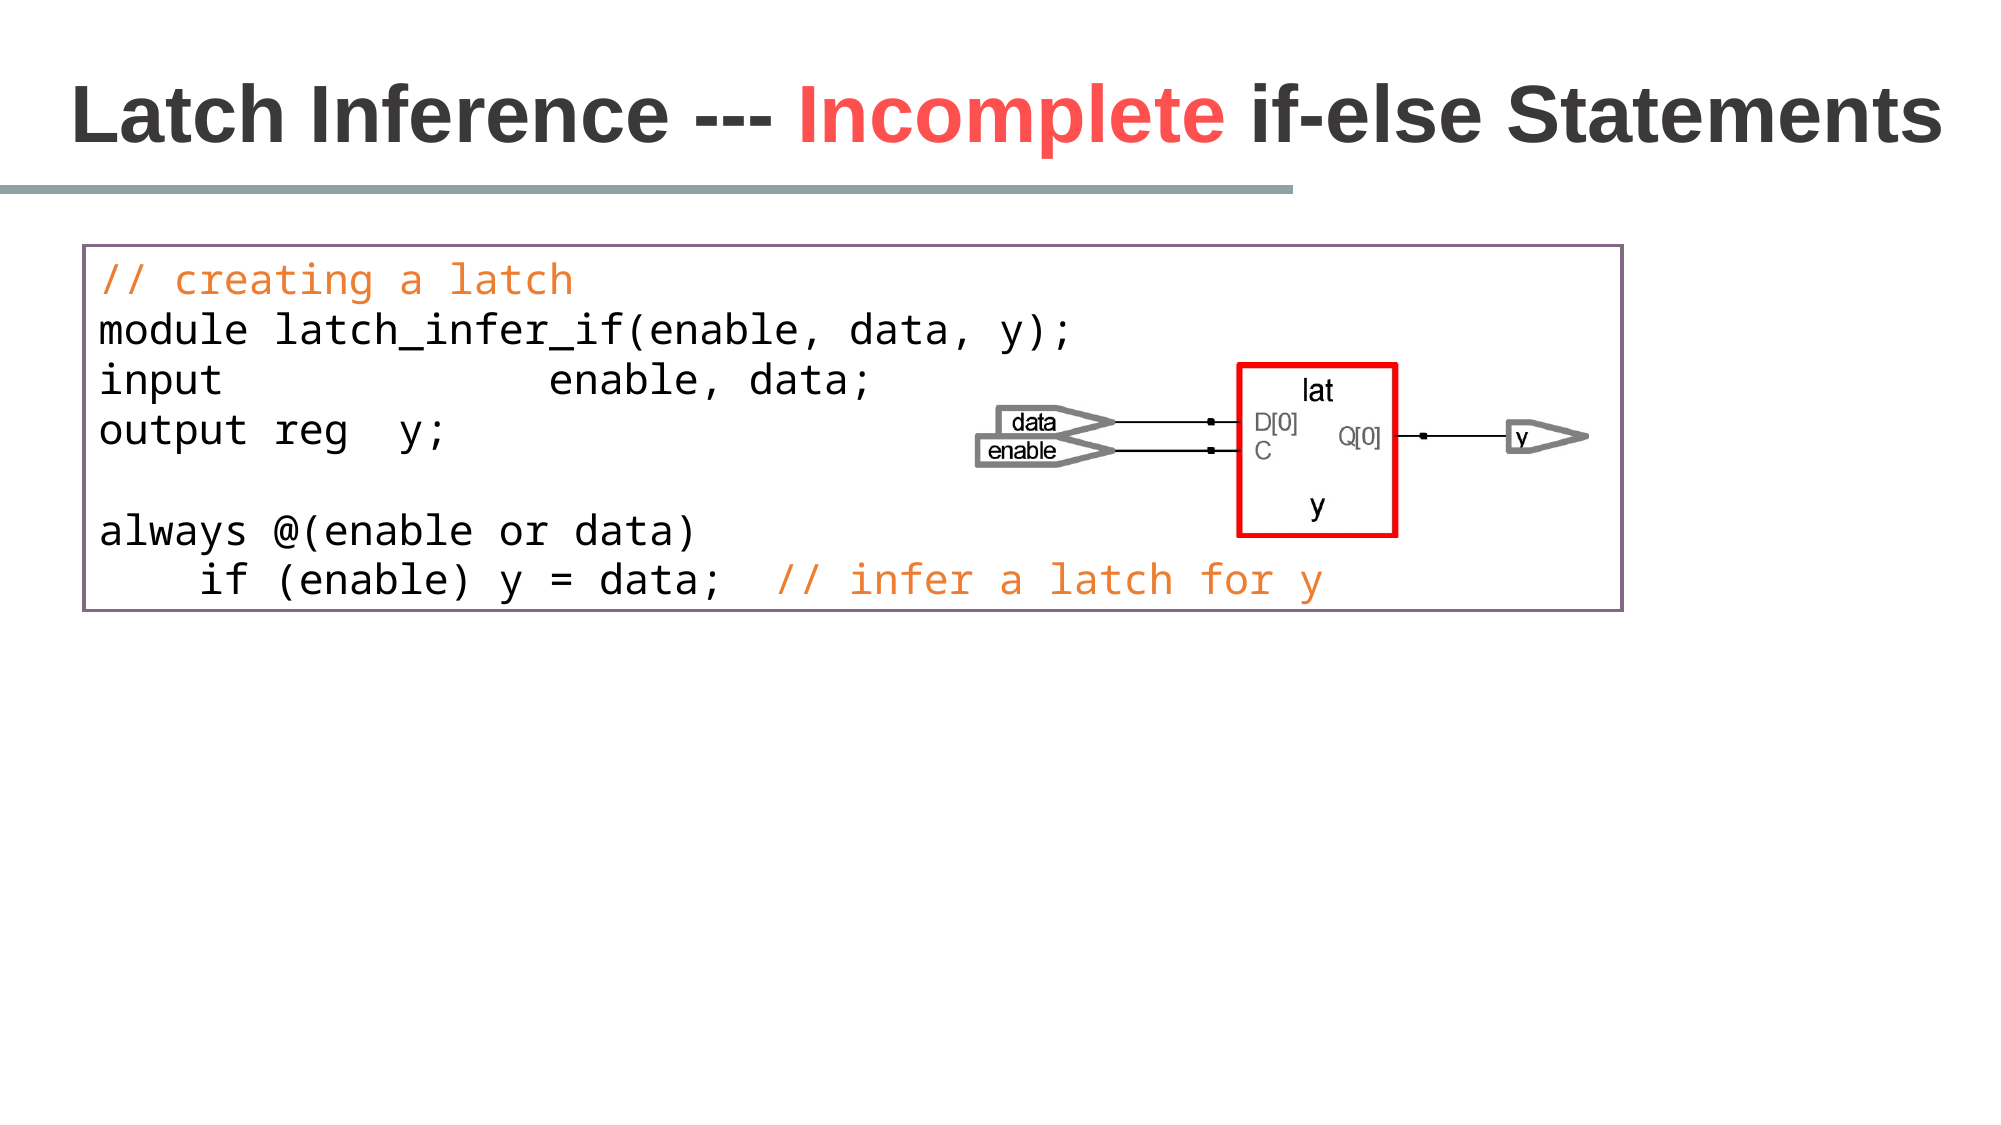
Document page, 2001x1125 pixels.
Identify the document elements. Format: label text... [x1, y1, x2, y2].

text_box // creating a latch module latch_infer_if(enable, data, y); input enable, data; output reg y; always @(enable or data) if (enable) y = data; // infer a latch for y [84, 245, 1622, 611]
picture [969, 362, 1589, 538]
title Latch Inference --- Incomplete if-else Statements [55, 53, 1979, 180]
